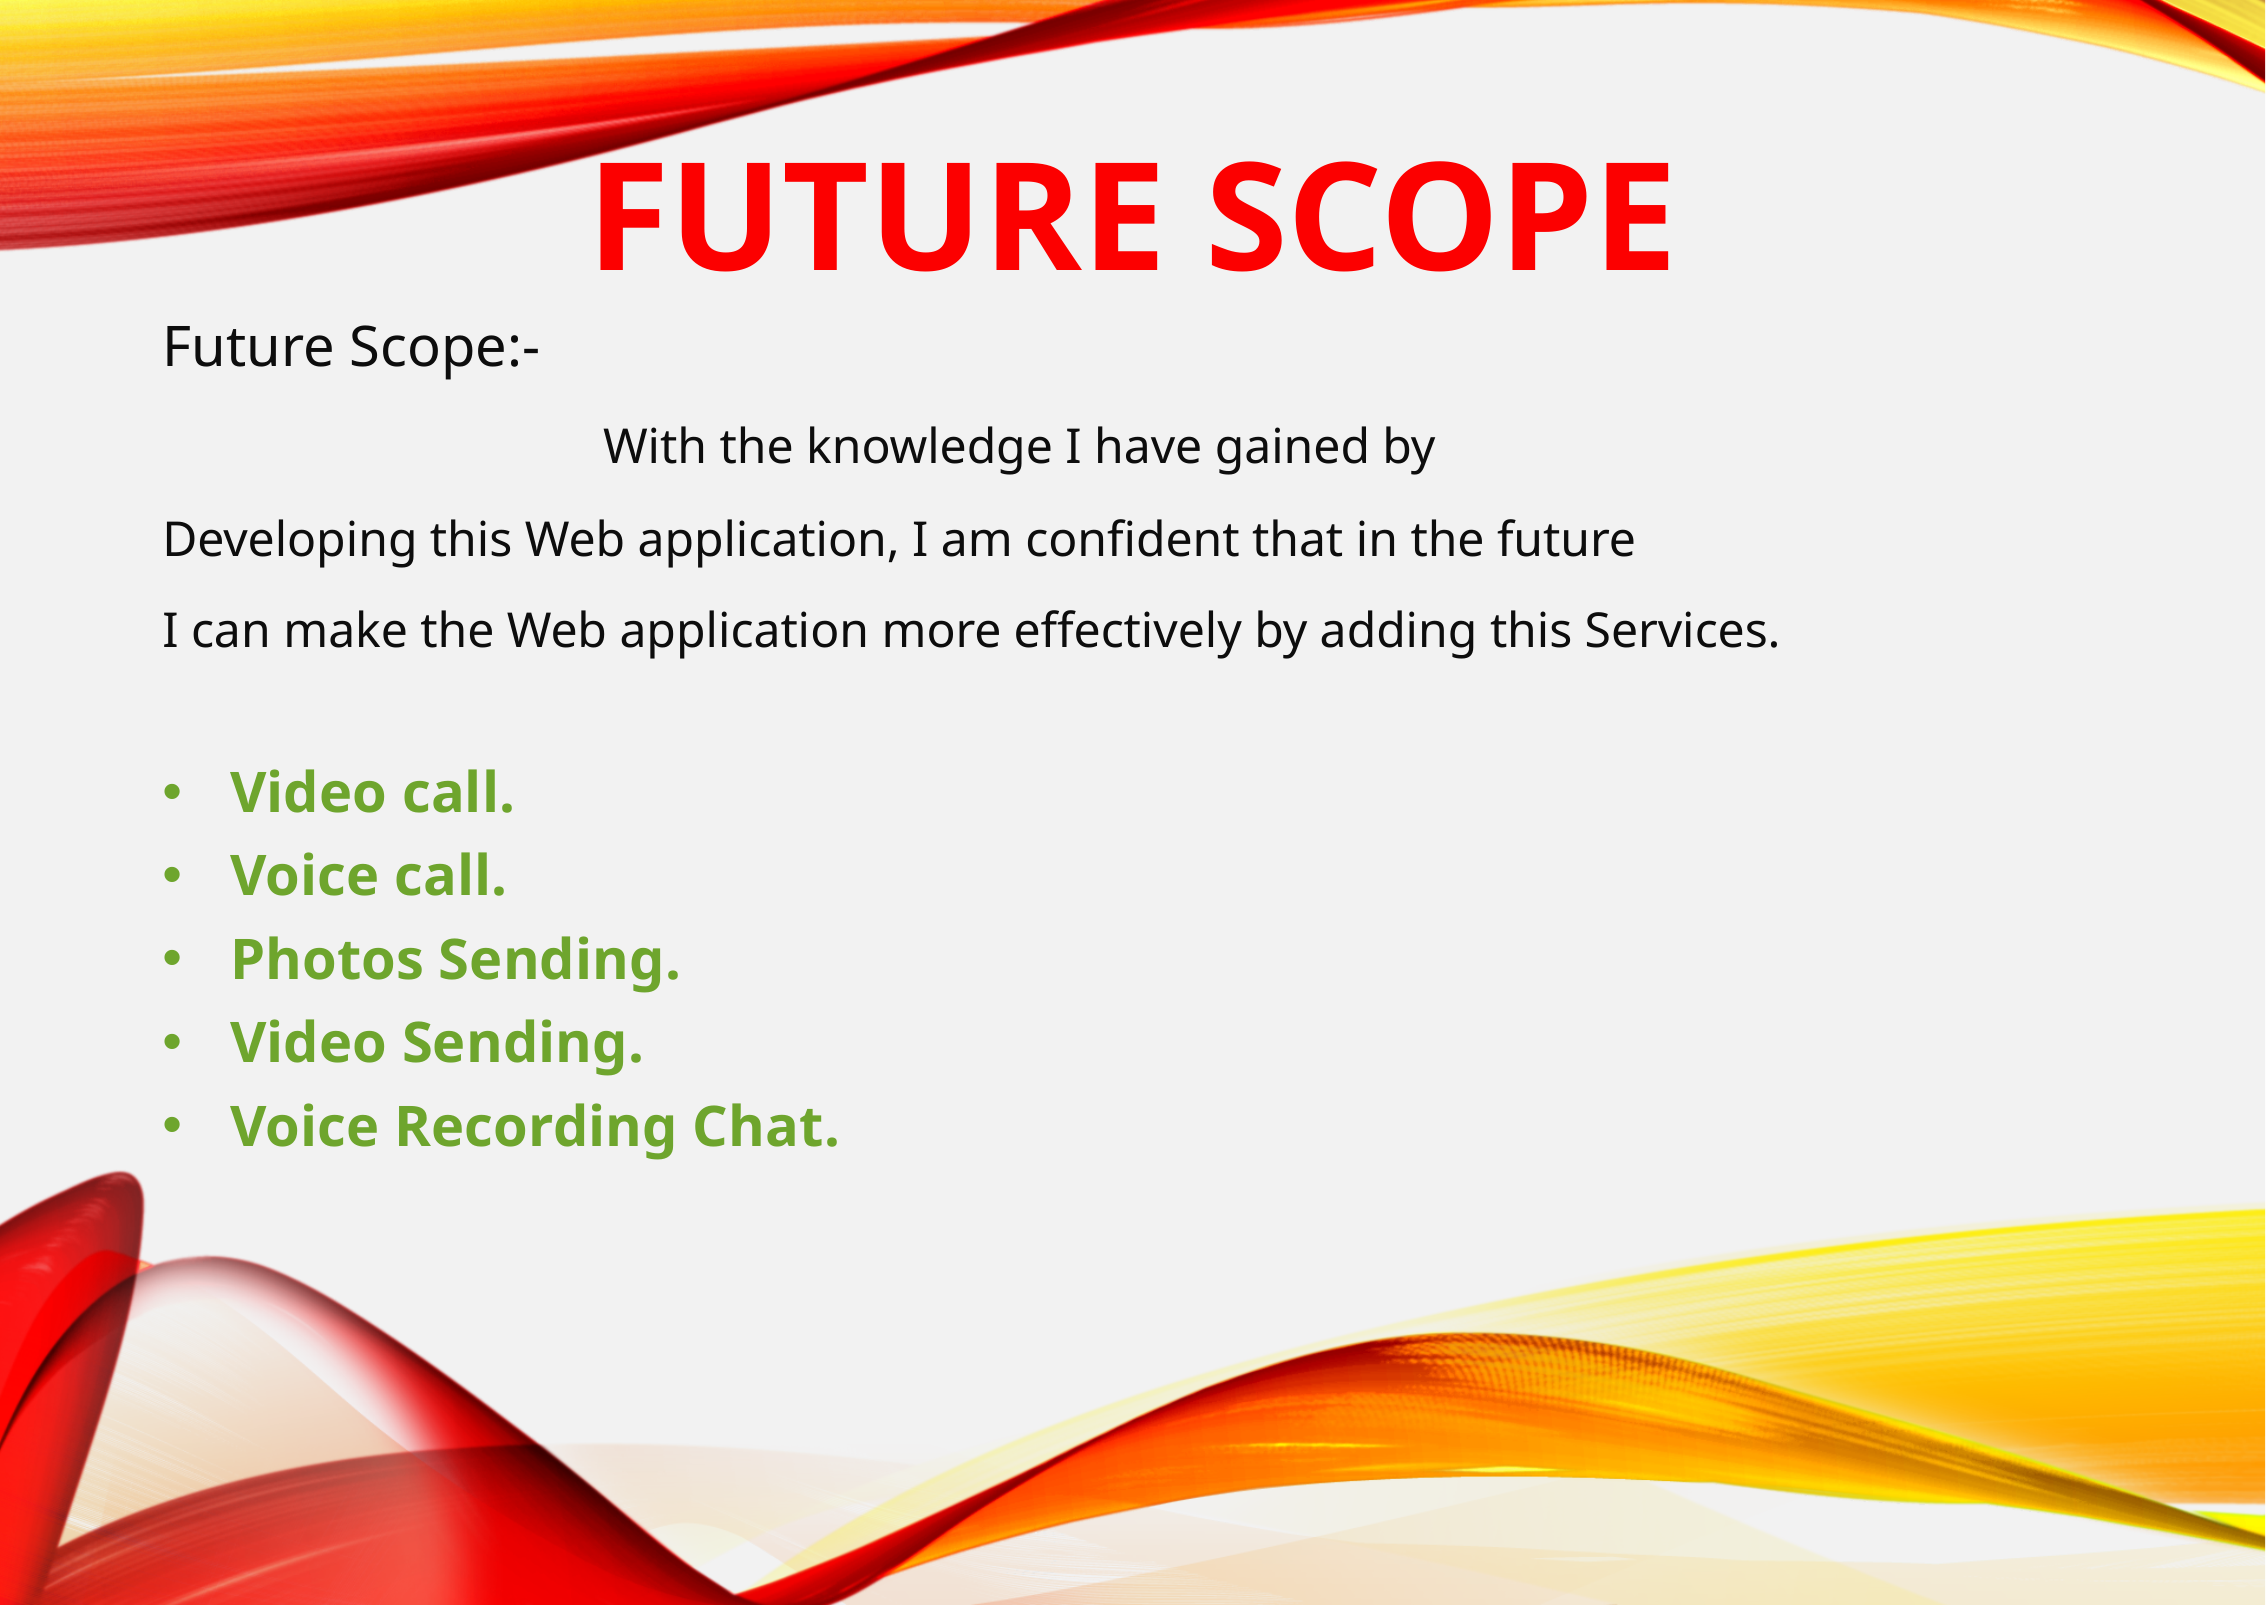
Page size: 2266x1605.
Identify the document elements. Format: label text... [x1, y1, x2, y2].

picture [0, 0, 2266, 253]
picture [0, 1169, 2266, 1605]
list Future Scope:- With the knowledge I have gained by Developing this Web application, I am confident that in the future I can make the Web application more effectively by adding this Services. Video call. Voice call. Photos Sending. Video Sending. Voice Recording Chat. [147, 310, 2118, 1170]
title FUTURE SCOPE [147, 92, 2118, 310]
